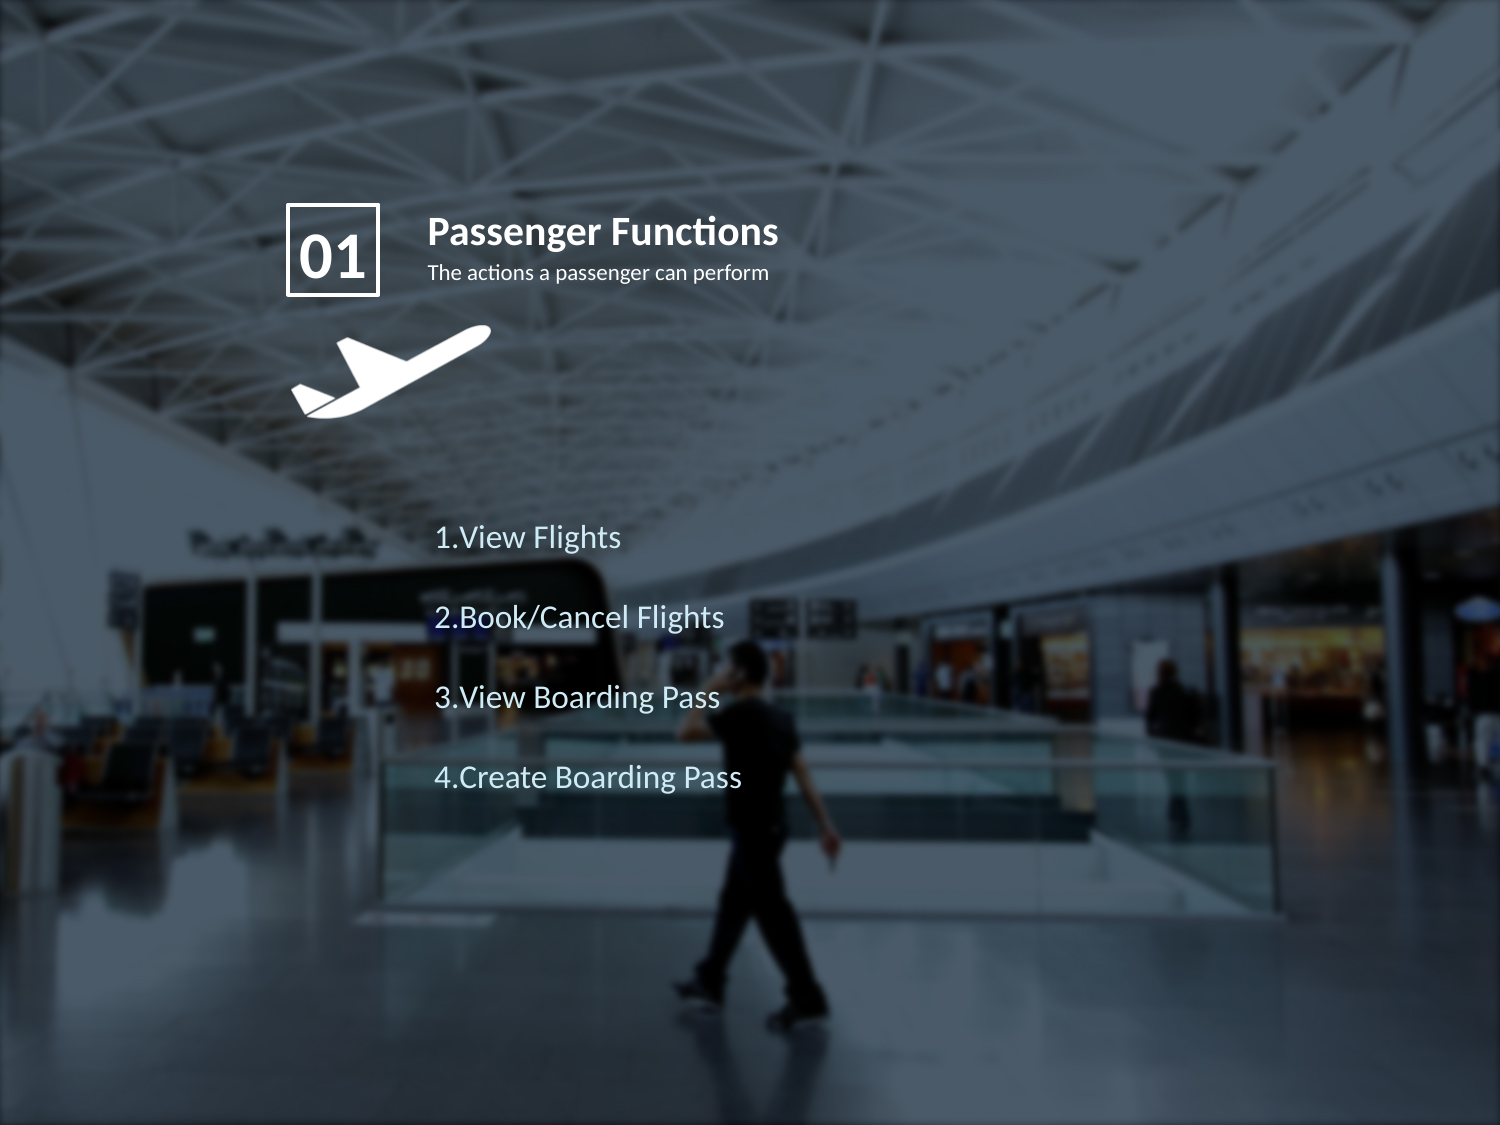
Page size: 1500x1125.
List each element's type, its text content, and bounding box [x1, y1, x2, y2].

text_box View Flights Book/Cancel Flights View Boarding Pass Create Boarding Pass [419, 472, 833, 803]
picture [0, 0, 1500, 1125]
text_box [257, 195, 1158, 466]
